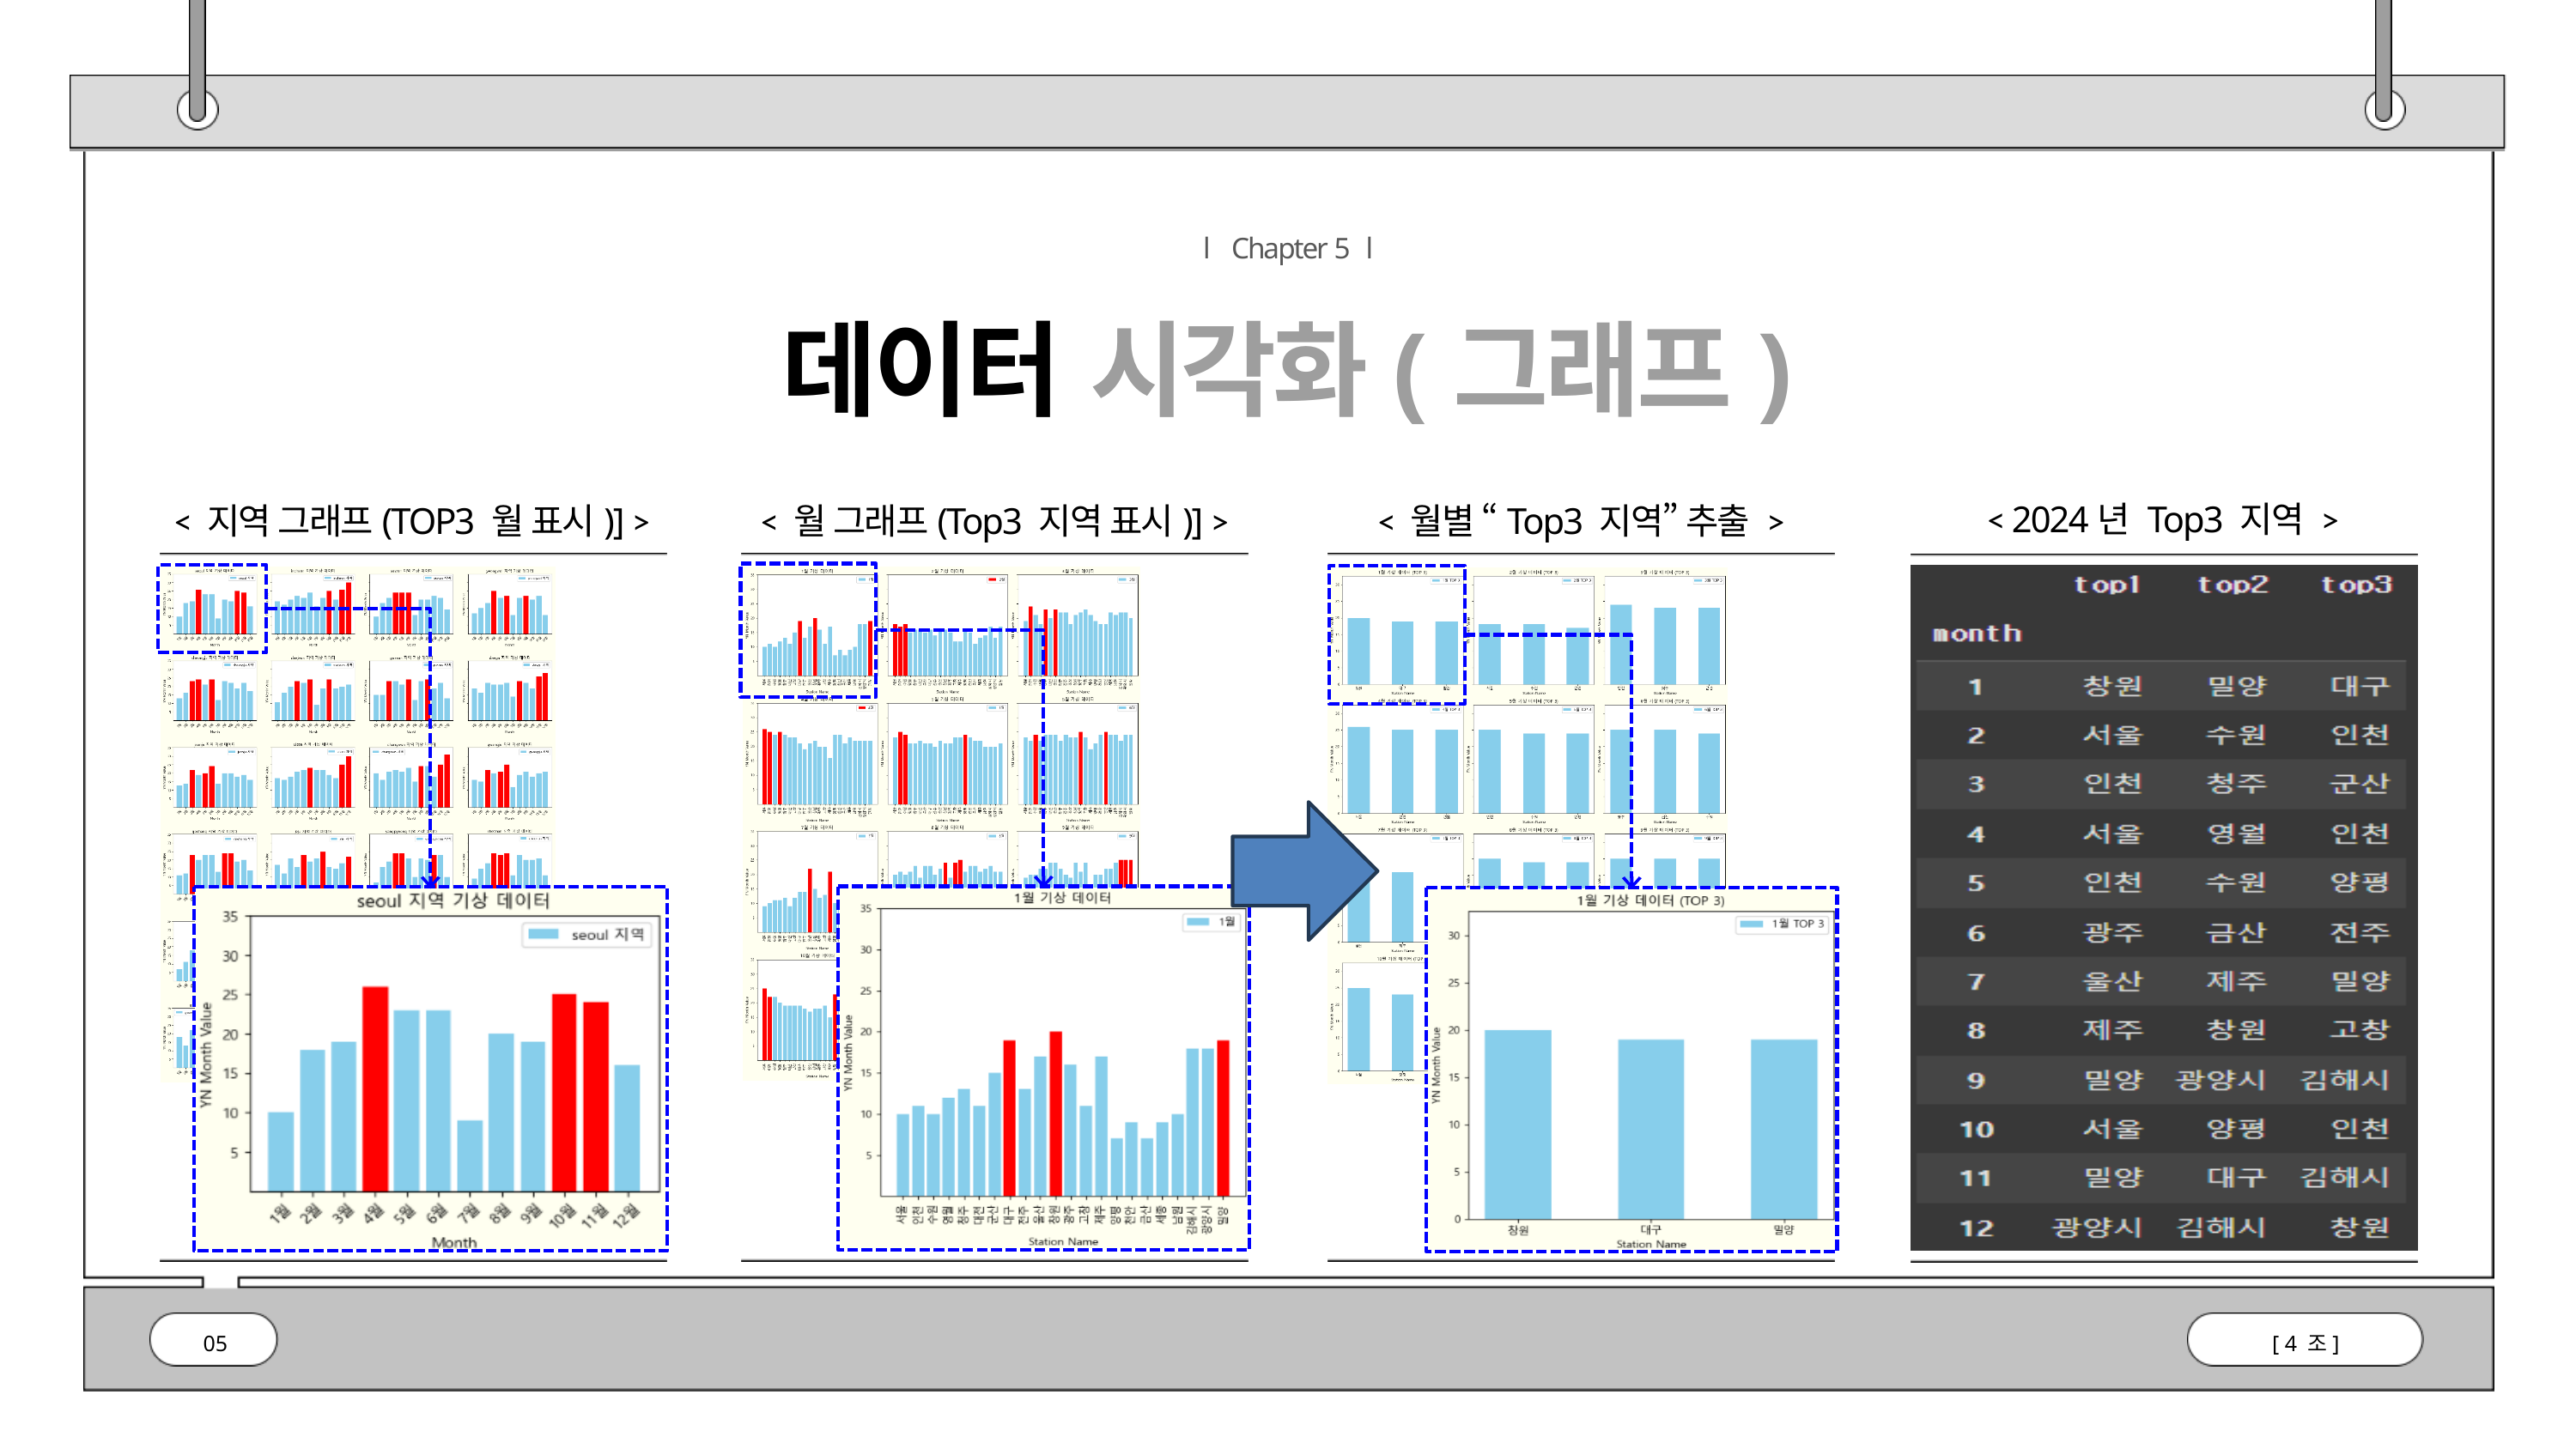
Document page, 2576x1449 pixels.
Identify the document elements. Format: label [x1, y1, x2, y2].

text_box [158, 564, 666, 1250]
text_box [740, 495, 1249, 563]
text_box [1327, 1256, 1835, 1262]
text_box [1327, 565, 1836, 1251]
text_box [1327, 495, 1835, 565]
text_box [266, 608, 431, 889]
text_box [1910, 1255, 2418, 1263]
text_box [160, 495, 668, 567]
text_box [740, 563, 1249, 1248]
picture [69, 0, 2506, 1392]
text_box [1910, 494, 2418, 565]
text_box [160, 1253, 668, 1262]
text_box [740, 1254, 1249, 1262]
